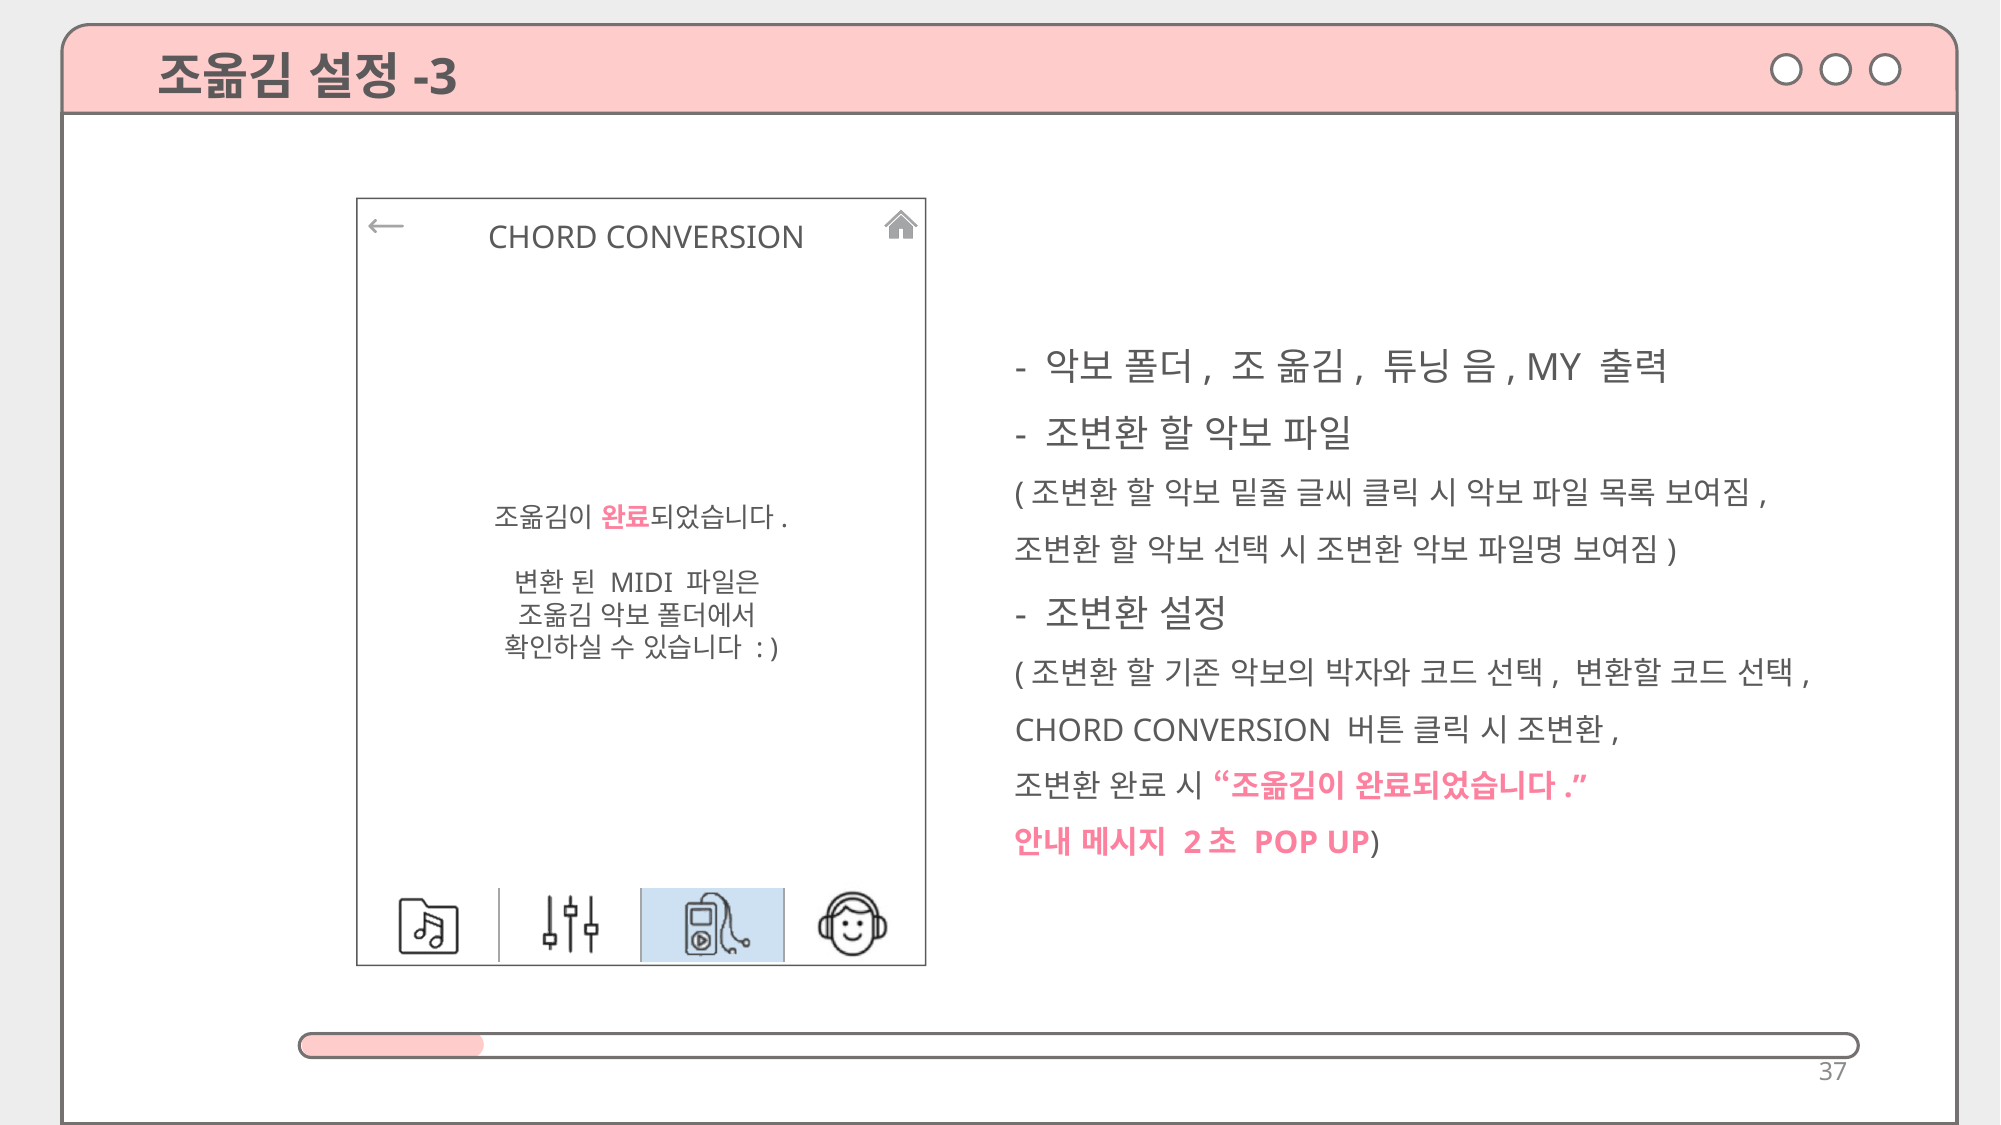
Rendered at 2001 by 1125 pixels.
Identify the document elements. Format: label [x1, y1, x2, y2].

picture [367, 207, 405, 245]
text_box [61, 24, 1958, 1124]
picture [882, 205, 920, 243]
picture [669, 877, 761, 961]
picture [383, 883, 474, 965]
picture [809, 881, 895, 963]
picture [528, 876, 619, 959]
